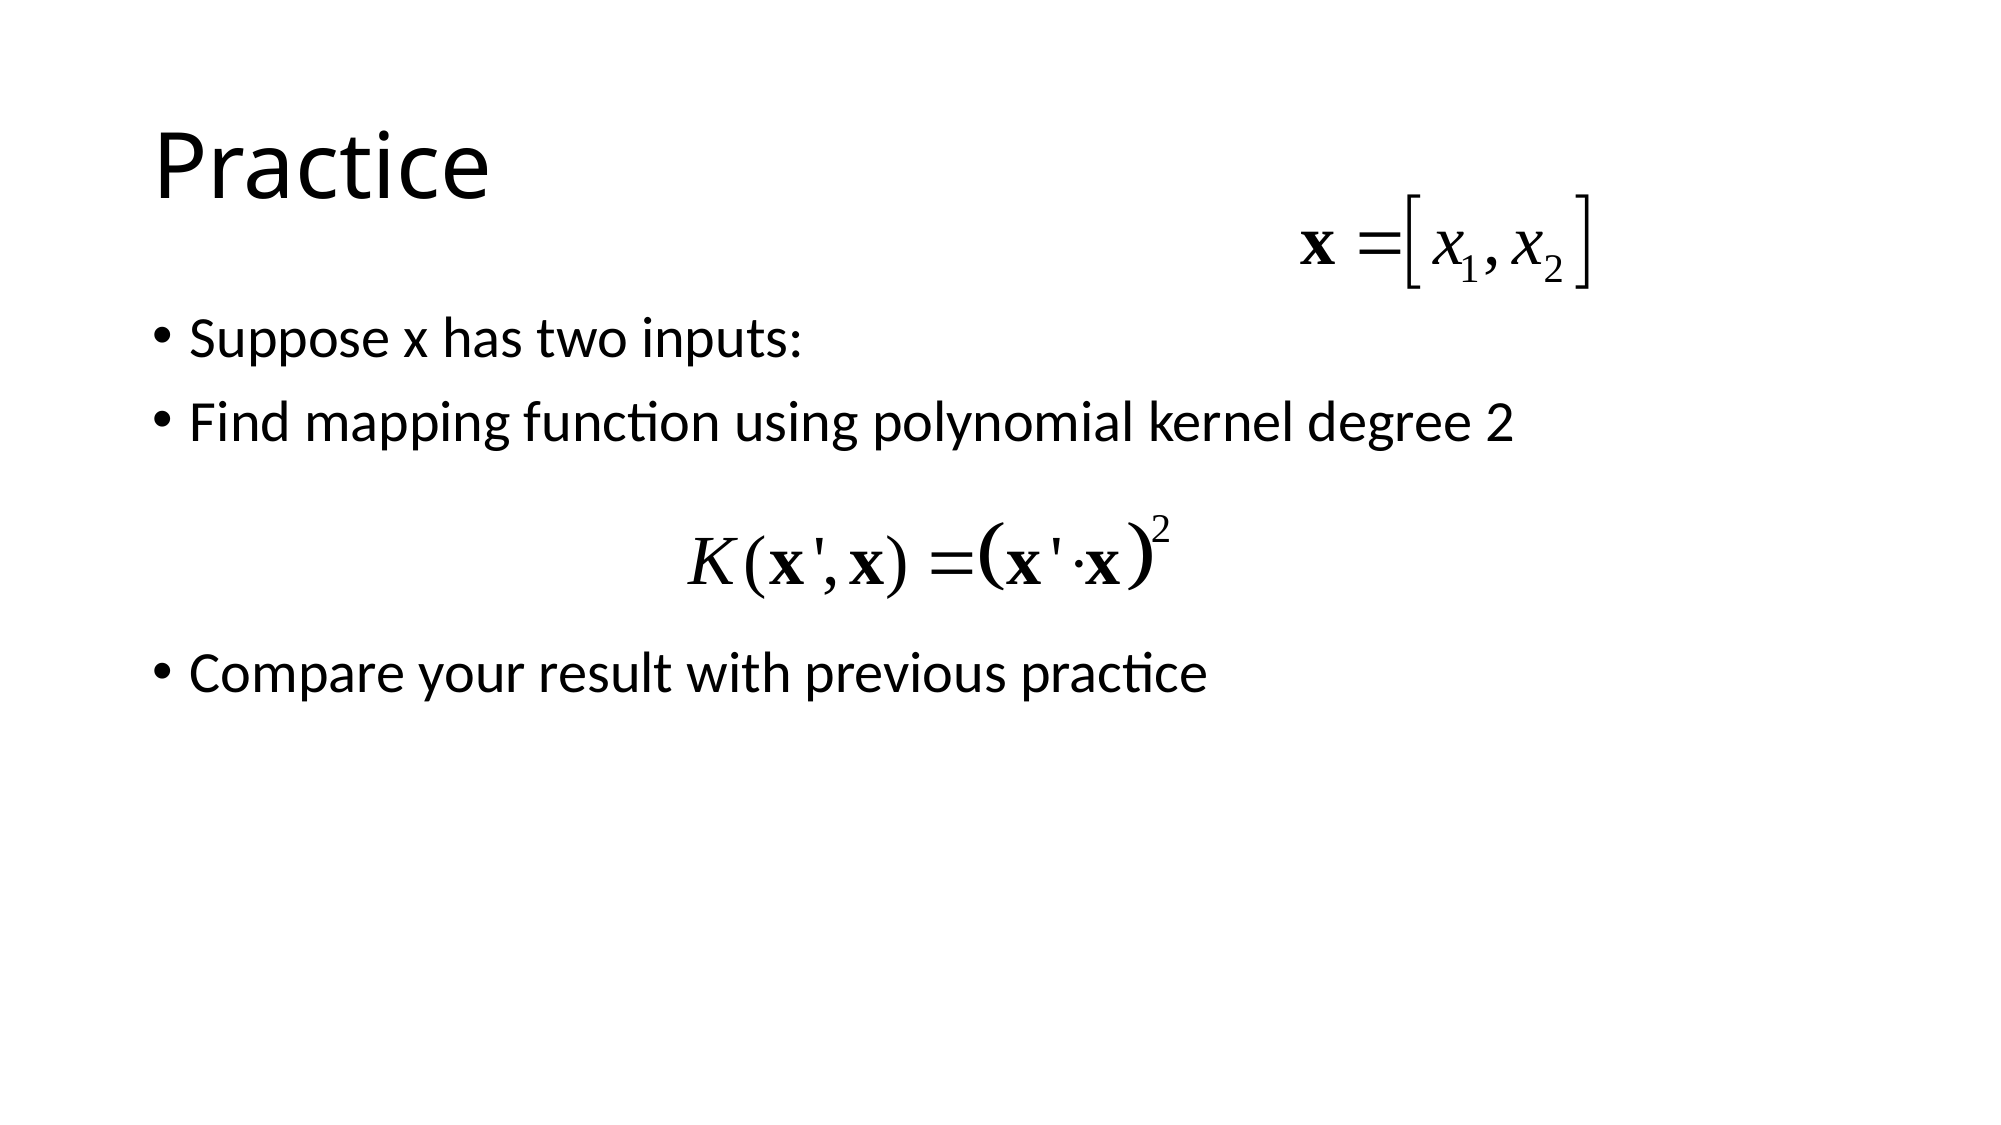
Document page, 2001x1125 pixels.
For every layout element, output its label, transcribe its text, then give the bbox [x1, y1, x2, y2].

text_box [1290, 188, 1607, 306]
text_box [675, 496, 1186, 626]
title Practice [137, 59, 1863, 278]
list Suppose x has two inputs: Find mapping function using polynomial kernel degree 2 Compare your result with previous practice [137, 299, 1863, 1014]
